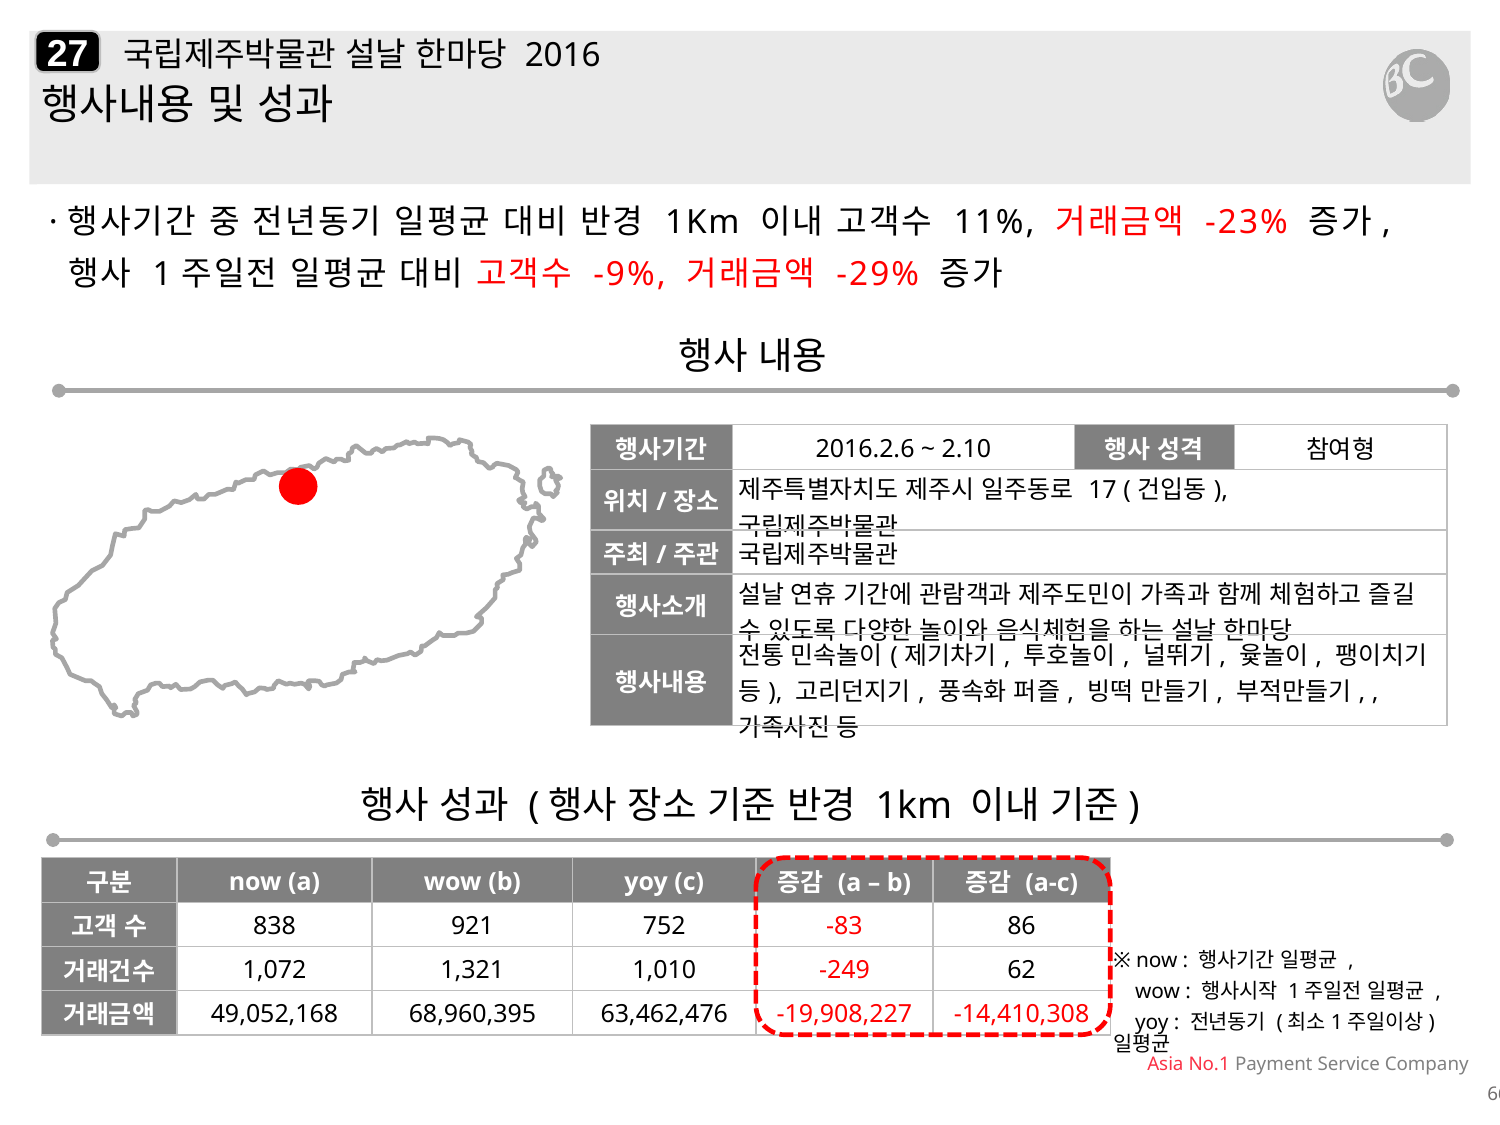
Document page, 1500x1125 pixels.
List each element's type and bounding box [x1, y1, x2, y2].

table_cell [178, 903, 371, 946]
table_cell [373, 903, 572, 946]
table_header [591, 425, 732, 469]
table_cell [373, 947, 572, 990]
table_cell [178, 991, 371, 1034]
table_cell [178, 947, 371, 990]
table_header [178, 858, 371, 902]
table_cell [42, 947, 176, 990]
text_box [53, 336, 1453, 378]
table_cell [733, 575, 1446, 634]
table_cell [591, 470, 732, 529]
table_cell [757, 1019, 773, 1034]
table_header [733, 425, 1074, 469]
list [41, 83, 1376, 131]
table_cell [42, 903, 176, 946]
table_header [1075, 425, 1234, 469]
table_cell [373, 991, 572, 1034]
picture [1383, 49, 1450, 122]
text_box [36, 184, 1471, 303]
table_cell [591, 531, 732, 573]
table_cell [1093, 1017, 1110, 1034]
text_box [33, 28, 103, 75]
table_cell [733, 635, 1446, 725]
text_box [52, 437, 562, 717]
table_cell [573, 903, 755, 946]
table_header [373, 858, 572, 902]
text_box [1113, 949, 1500, 1057]
table_cell [733, 531, 1446, 573]
title [41, 33, 1376, 79]
table_header [1092, 858, 1110, 876]
table_cell [42, 991, 176, 1034]
table_cell [733, 470, 1446, 529]
text_box [755, 856, 1112, 1036]
table_header [1235, 425, 1446, 469]
table_header [42, 858, 176, 902]
text_box [47, 786, 1453, 827]
table_header [573, 858, 755, 902]
table_cell [573, 947, 755, 990]
table_cell [591, 635, 732, 725]
table_cell [573, 991, 755, 1034]
table_cell [591, 575, 732, 634]
table_header [757, 858, 774, 874]
